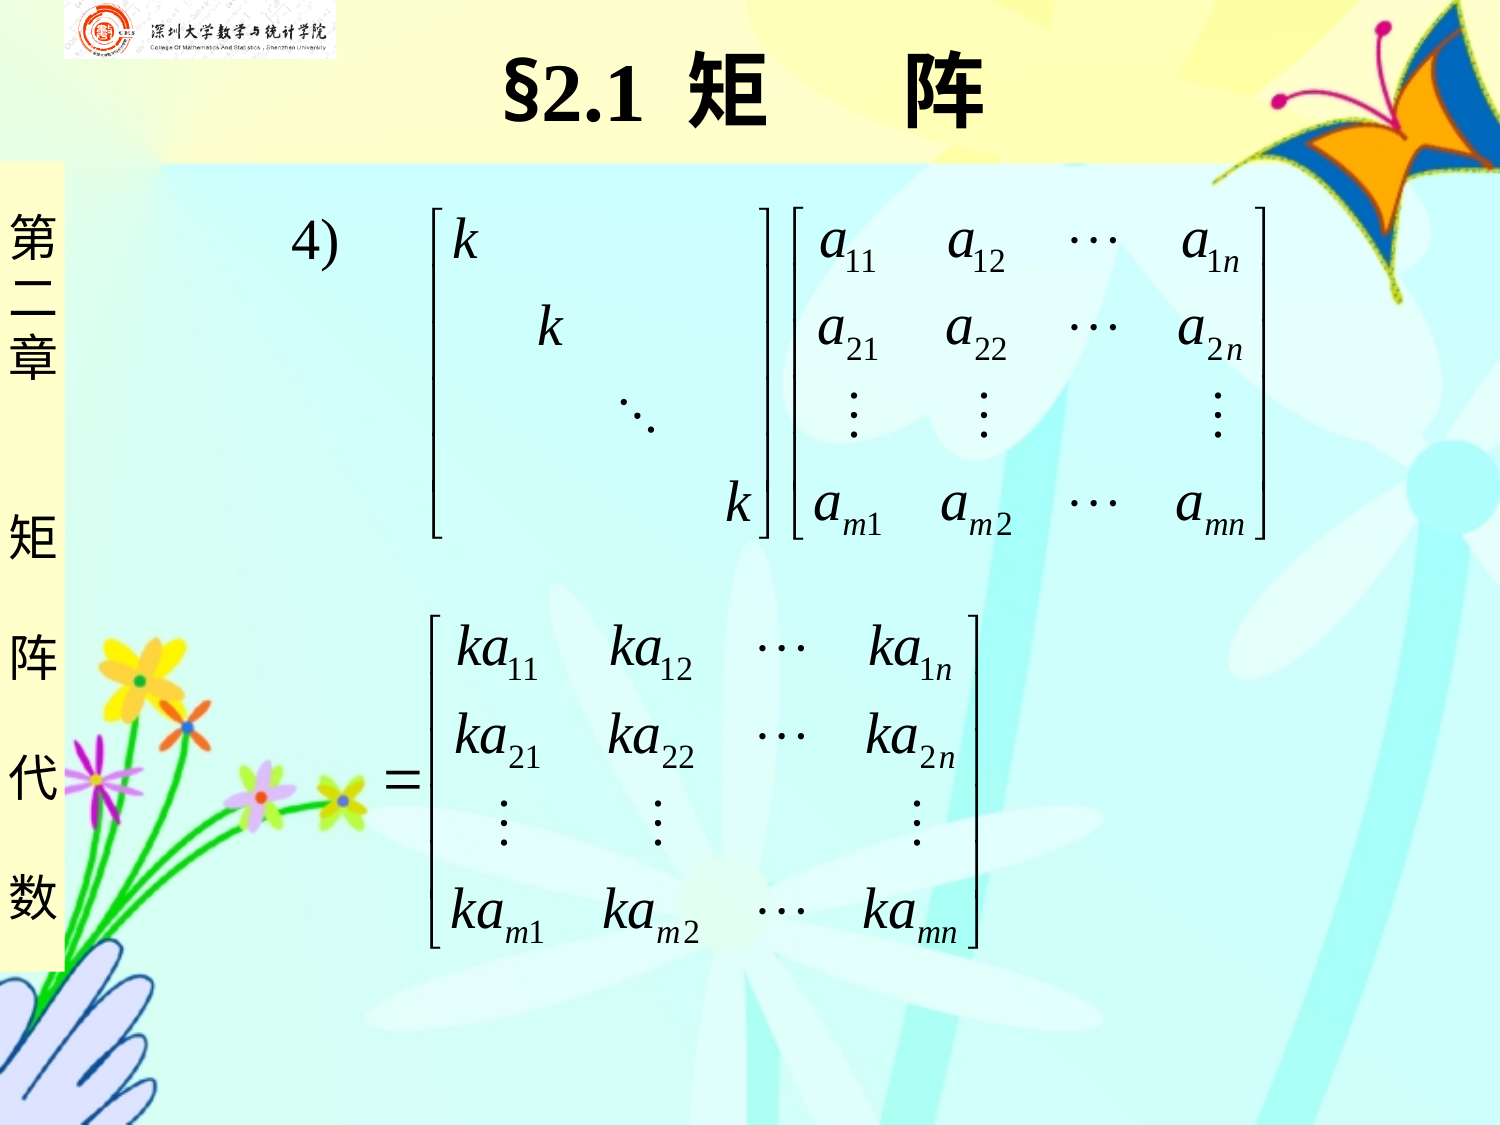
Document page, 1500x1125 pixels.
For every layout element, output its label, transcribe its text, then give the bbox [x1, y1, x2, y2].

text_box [418, 194, 1289, 551]
text_box 4) [160, 172, 356, 279]
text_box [371, 603, 998, 960]
picture [0, 0, 1500, 1125]
title §2.1 矩 阵 [485, 0, 1034, 191]
